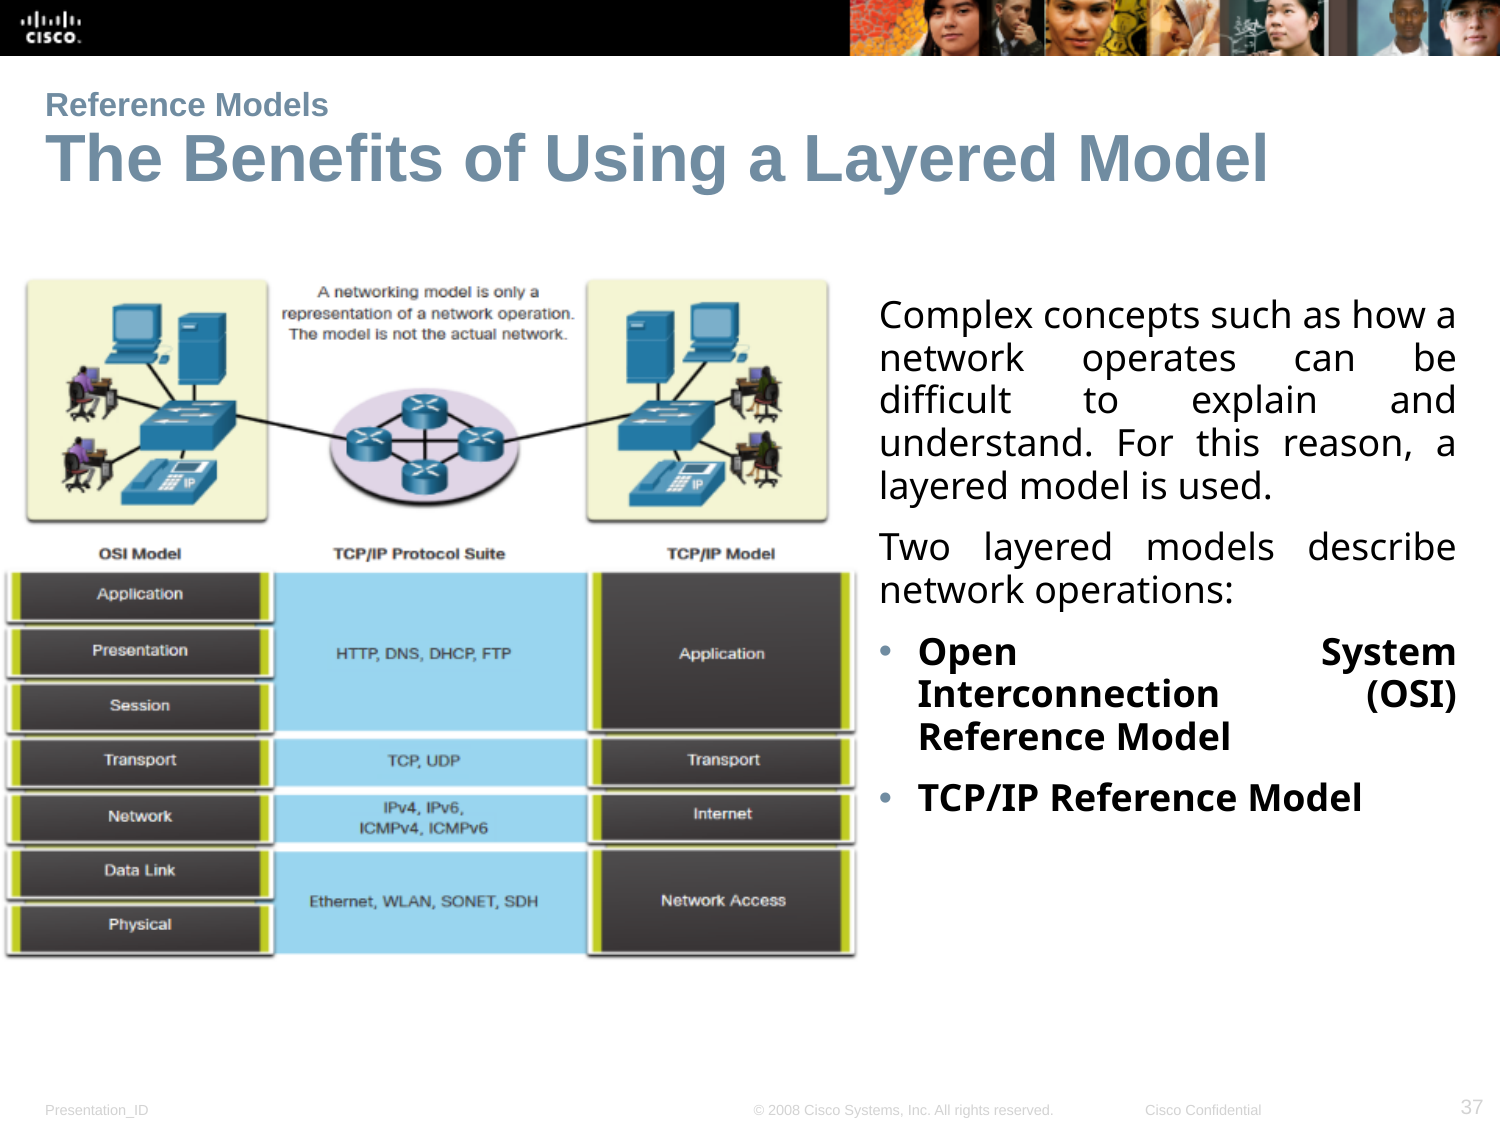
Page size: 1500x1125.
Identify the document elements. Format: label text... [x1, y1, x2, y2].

title Reference Models The Benefits of Using a Layered Model [31, 64, 1471, 203]
picture [0, 271, 865, 966]
picture [0, 0, 1500, 56]
list Complex concepts such as how a network operates can be difficult to explain and understand. For this reason, a layered model is used. Two layered models describe network operations: Open System Interconnection (OSI) Reference Model TCP/IP Reference Model [868, 287, 1471, 833]
